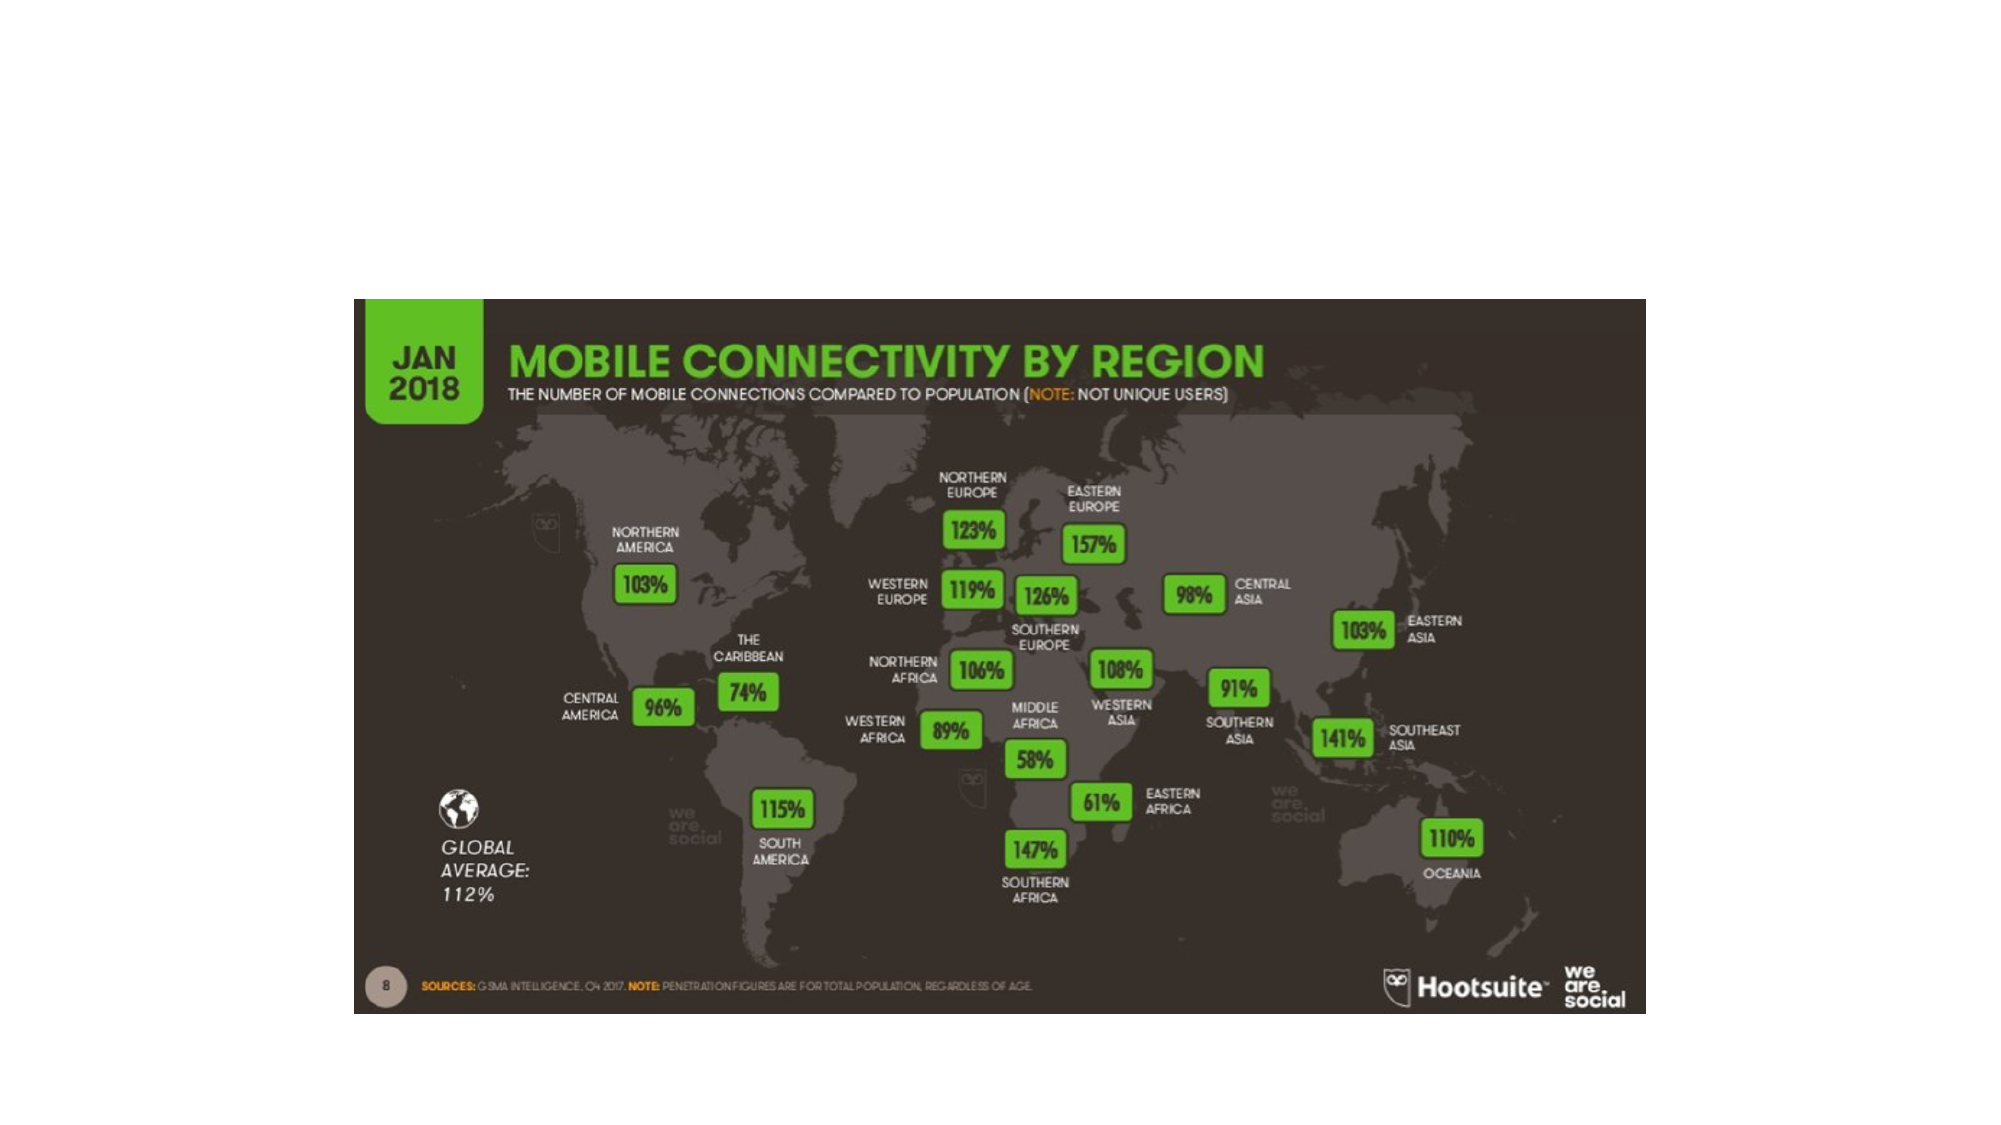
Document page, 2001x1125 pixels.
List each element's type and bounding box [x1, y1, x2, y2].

list [354, 299, 1646, 1014]
